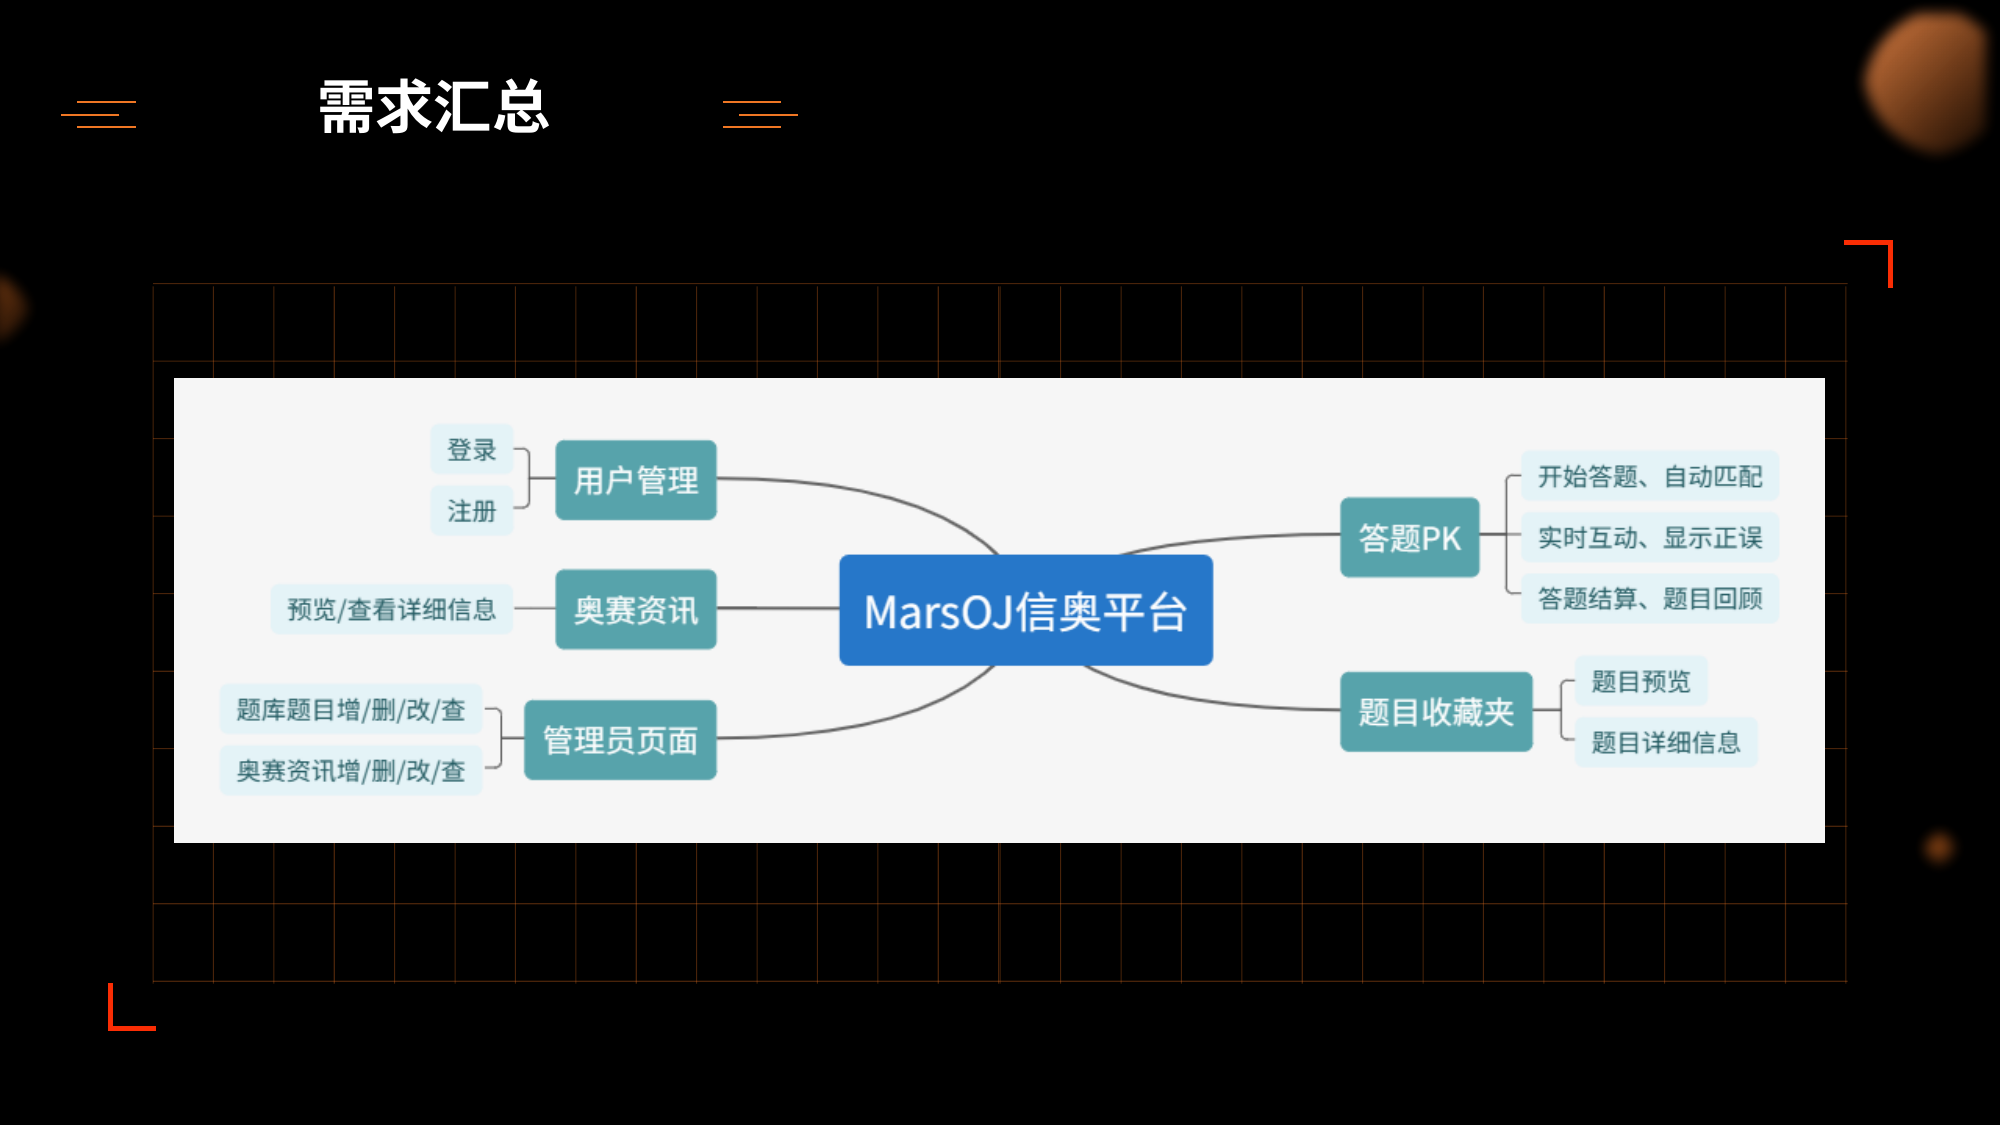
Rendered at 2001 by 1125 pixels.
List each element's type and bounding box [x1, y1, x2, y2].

picture [174, 378, 1825, 843]
picture [154, 23, 709, 224]
